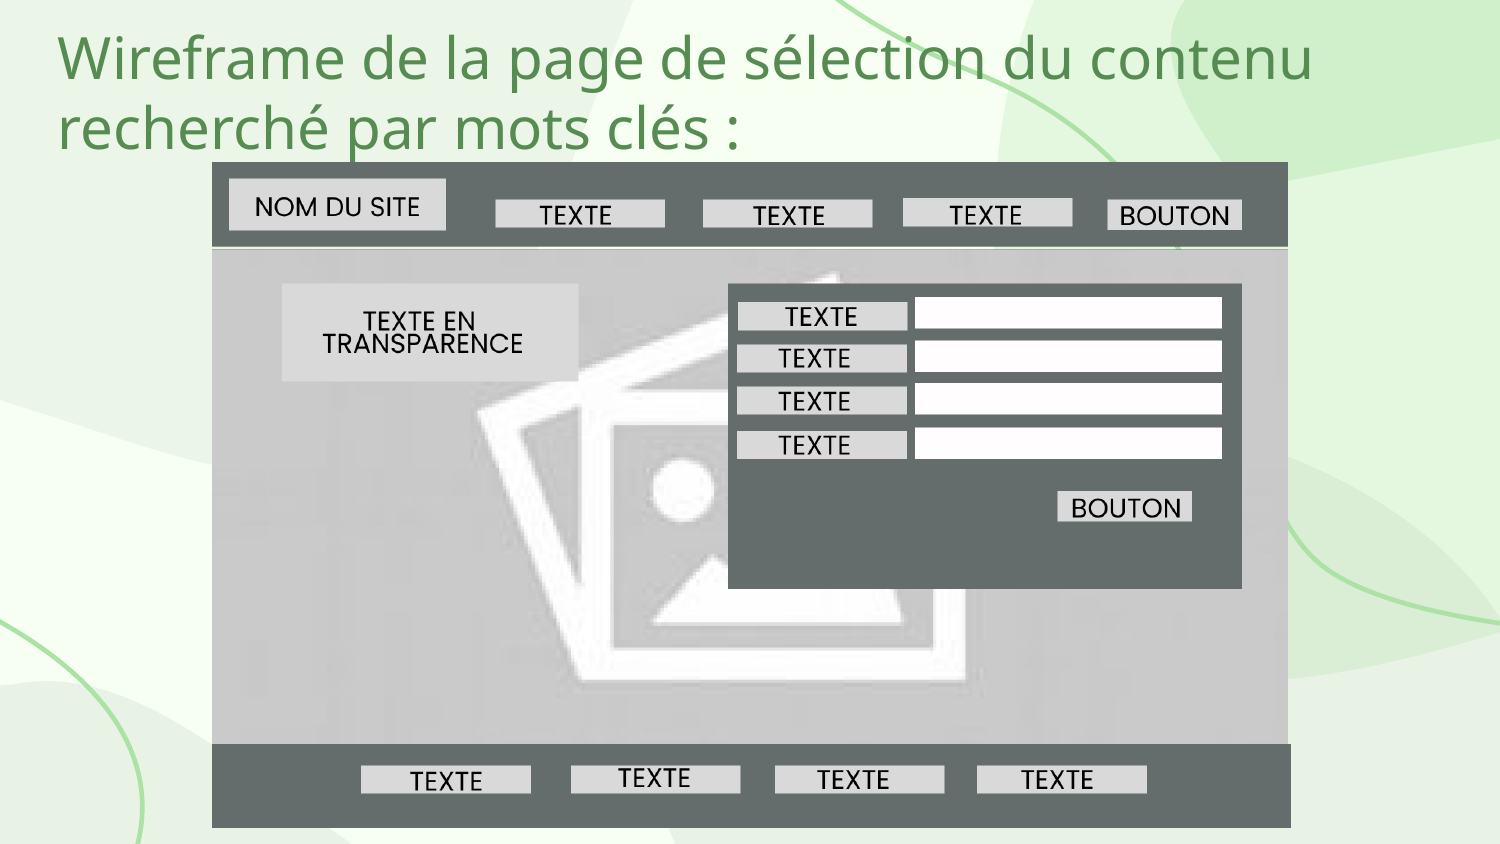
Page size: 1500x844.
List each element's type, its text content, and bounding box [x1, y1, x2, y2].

title Wireframe de la page de sélection du contenu recherché par mots clés : [42, 25, 1469, 177]
picture [212, 162, 1291, 828]
